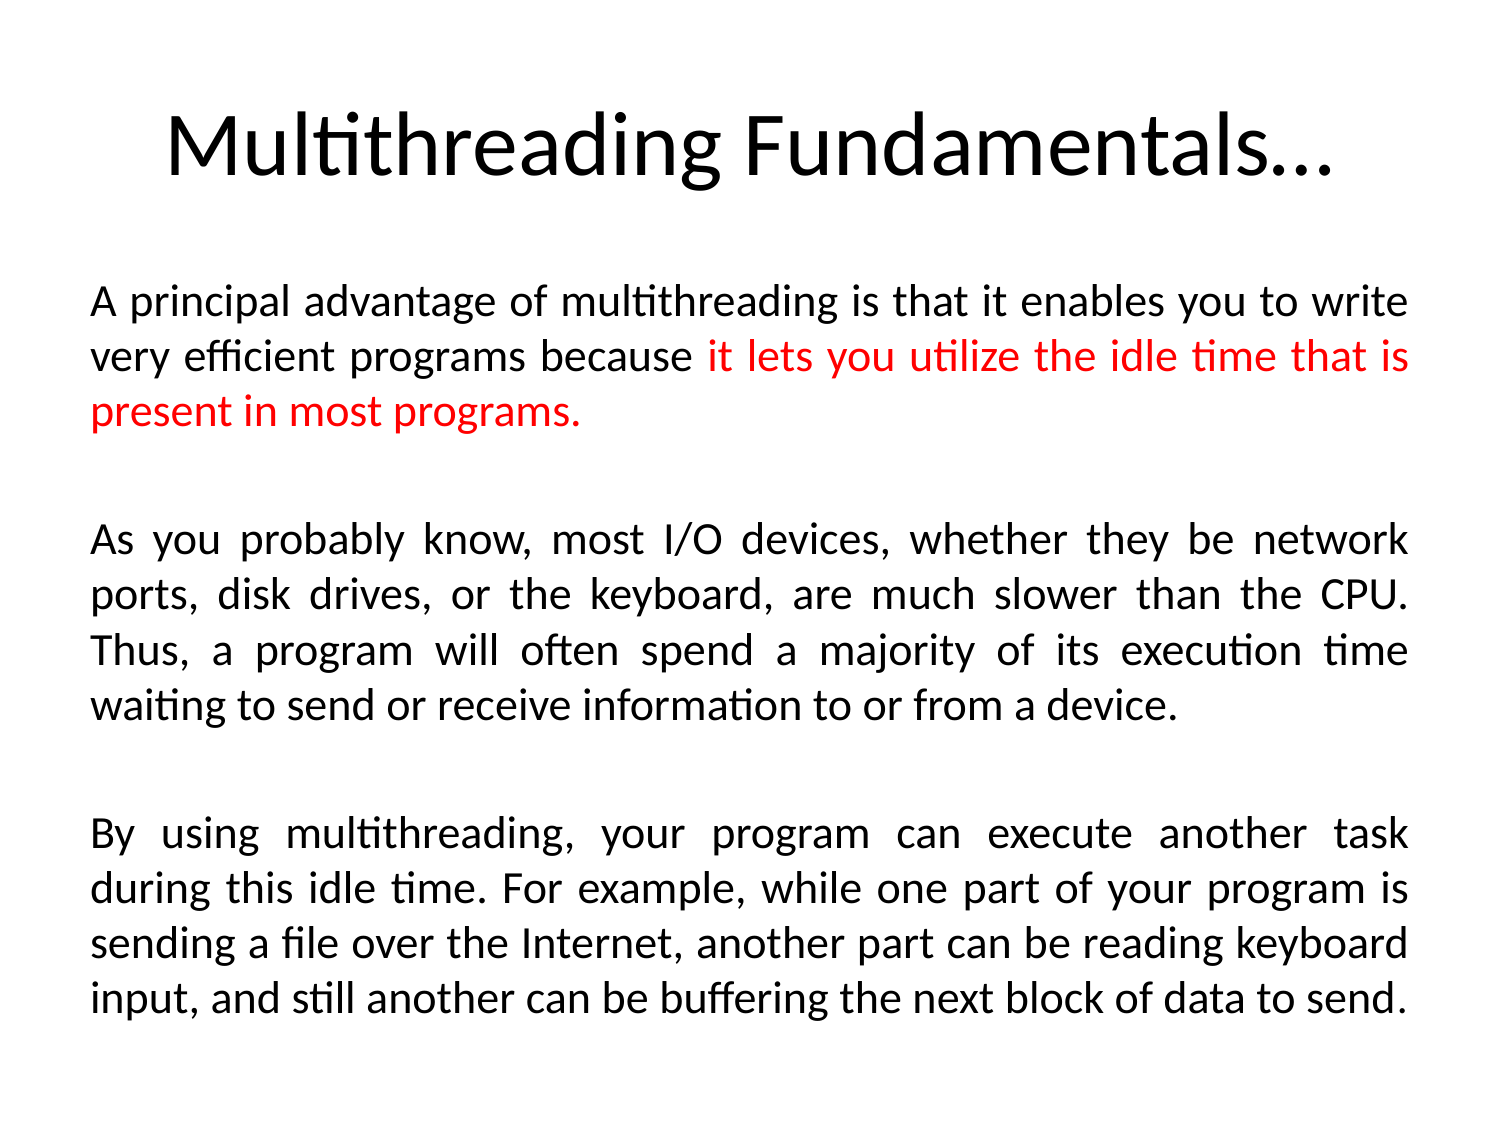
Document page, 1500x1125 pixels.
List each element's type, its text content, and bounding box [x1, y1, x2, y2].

title Multithreading Fundamentals… [75, 45, 1425, 233]
list A principal advantage of multithreading is that it enables you to write very efficient programs because it lets you utilize the idle time that is present in most programs. As you probably know, most I/O devices, whether they be network ports, disk drives, or the keyboard, are much slower than the CPU. Thus, a program will often spend a majority of its execution time waiting to send or receive information to or from a device. By using multithreading, your program can execute another task during this idle time. For example, while one part of your program is sending a file over the Internet, another part can be reading keyboard input, and still another can be buffering the next block of data to send. [75, 262, 1425, 1063]
